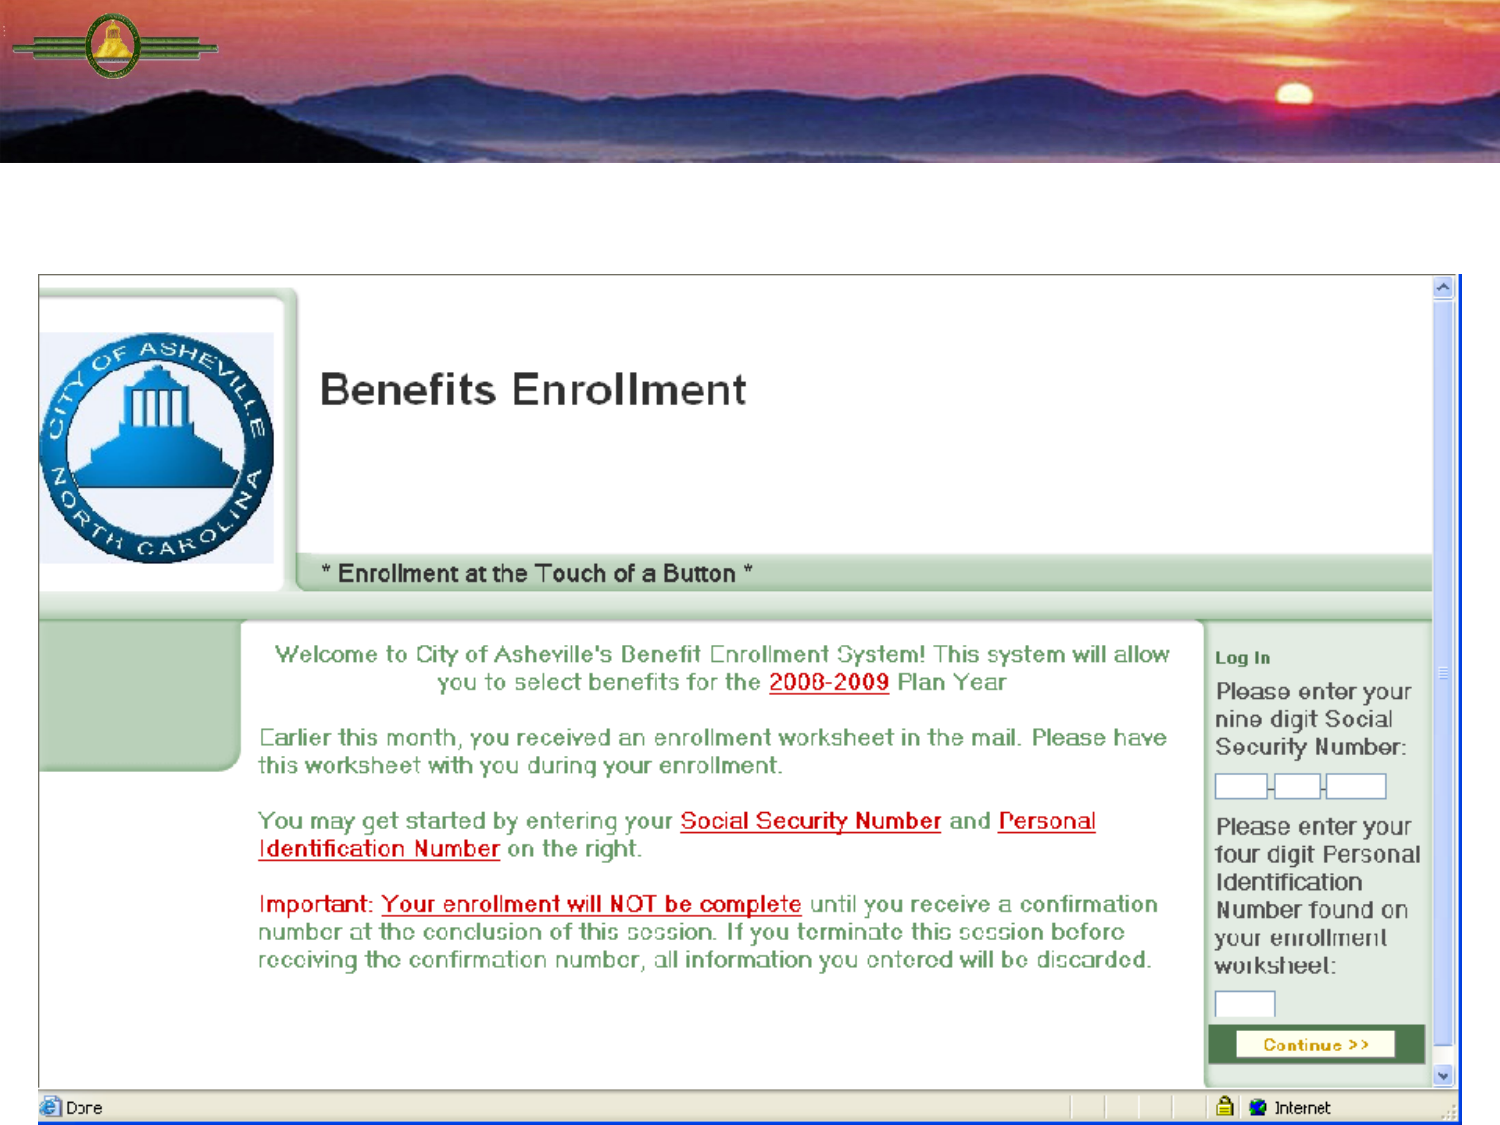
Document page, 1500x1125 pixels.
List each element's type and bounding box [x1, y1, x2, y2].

picture [37, 274, 1463, 1125]
picture [0, 0, 1500, 163]
